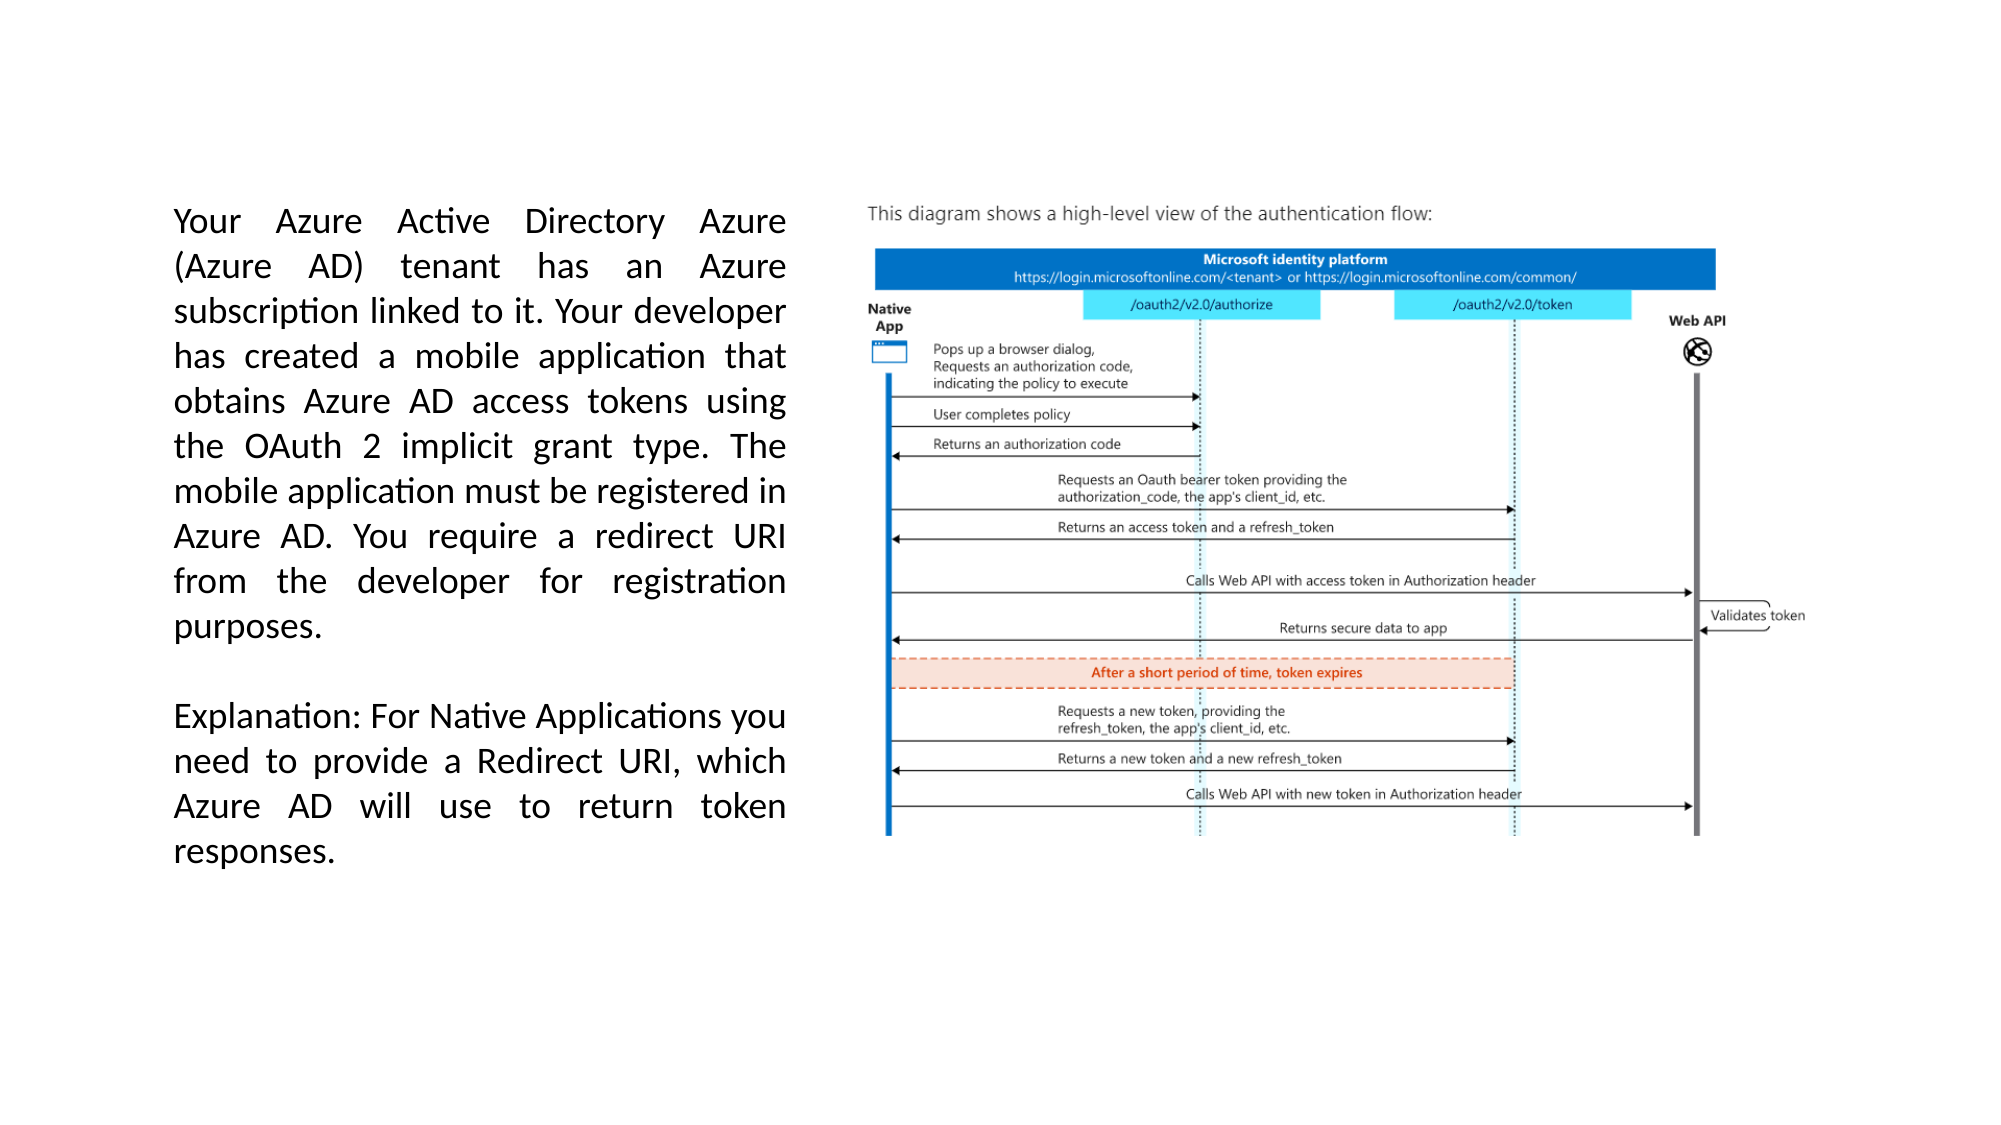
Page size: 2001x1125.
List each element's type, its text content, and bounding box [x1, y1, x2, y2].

text_box Your Azure Active Directory Azure (Azure AD) tenant has an Azure subscription linked to it. Your developer has created a mobile application that obtains Azure AD access tokens using the OAuth 2 implicit grant type. The mobile application must be registered in Azure AD. You require a redirect URI from the developer for registration purposes. Explanation: For Native Applications you need to provide a Redirect URI, which Azure AD will use to return token responses. [158, 188, 803, 879]
picture [852, 189, 1816, 886]
